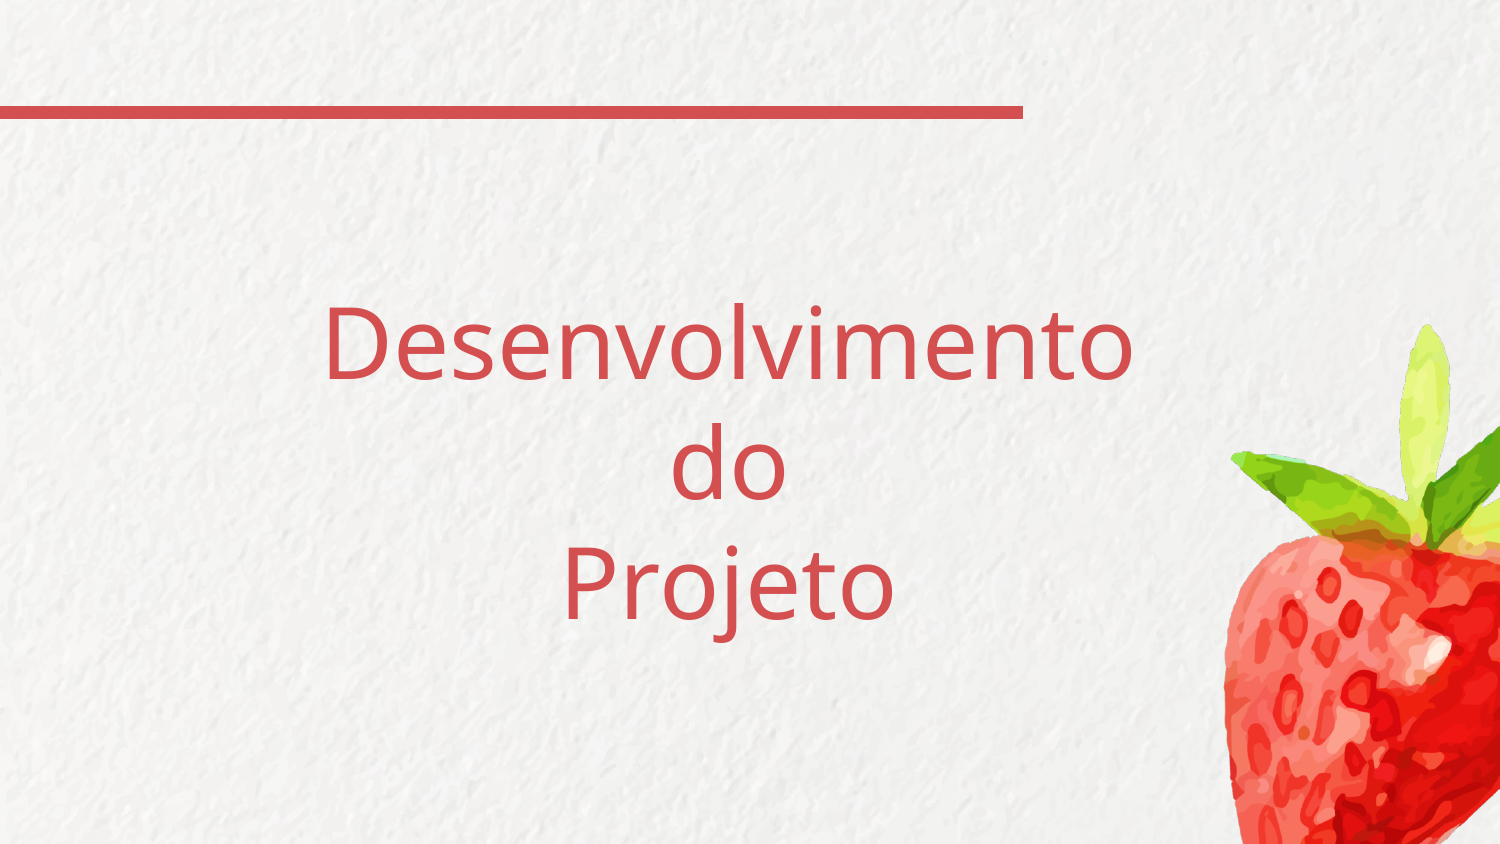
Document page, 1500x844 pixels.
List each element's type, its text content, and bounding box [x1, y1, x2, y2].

picture [0, 0, 1500, 844]
title Desenvolvimento do Projeto [147, 358, 1150, 655]
